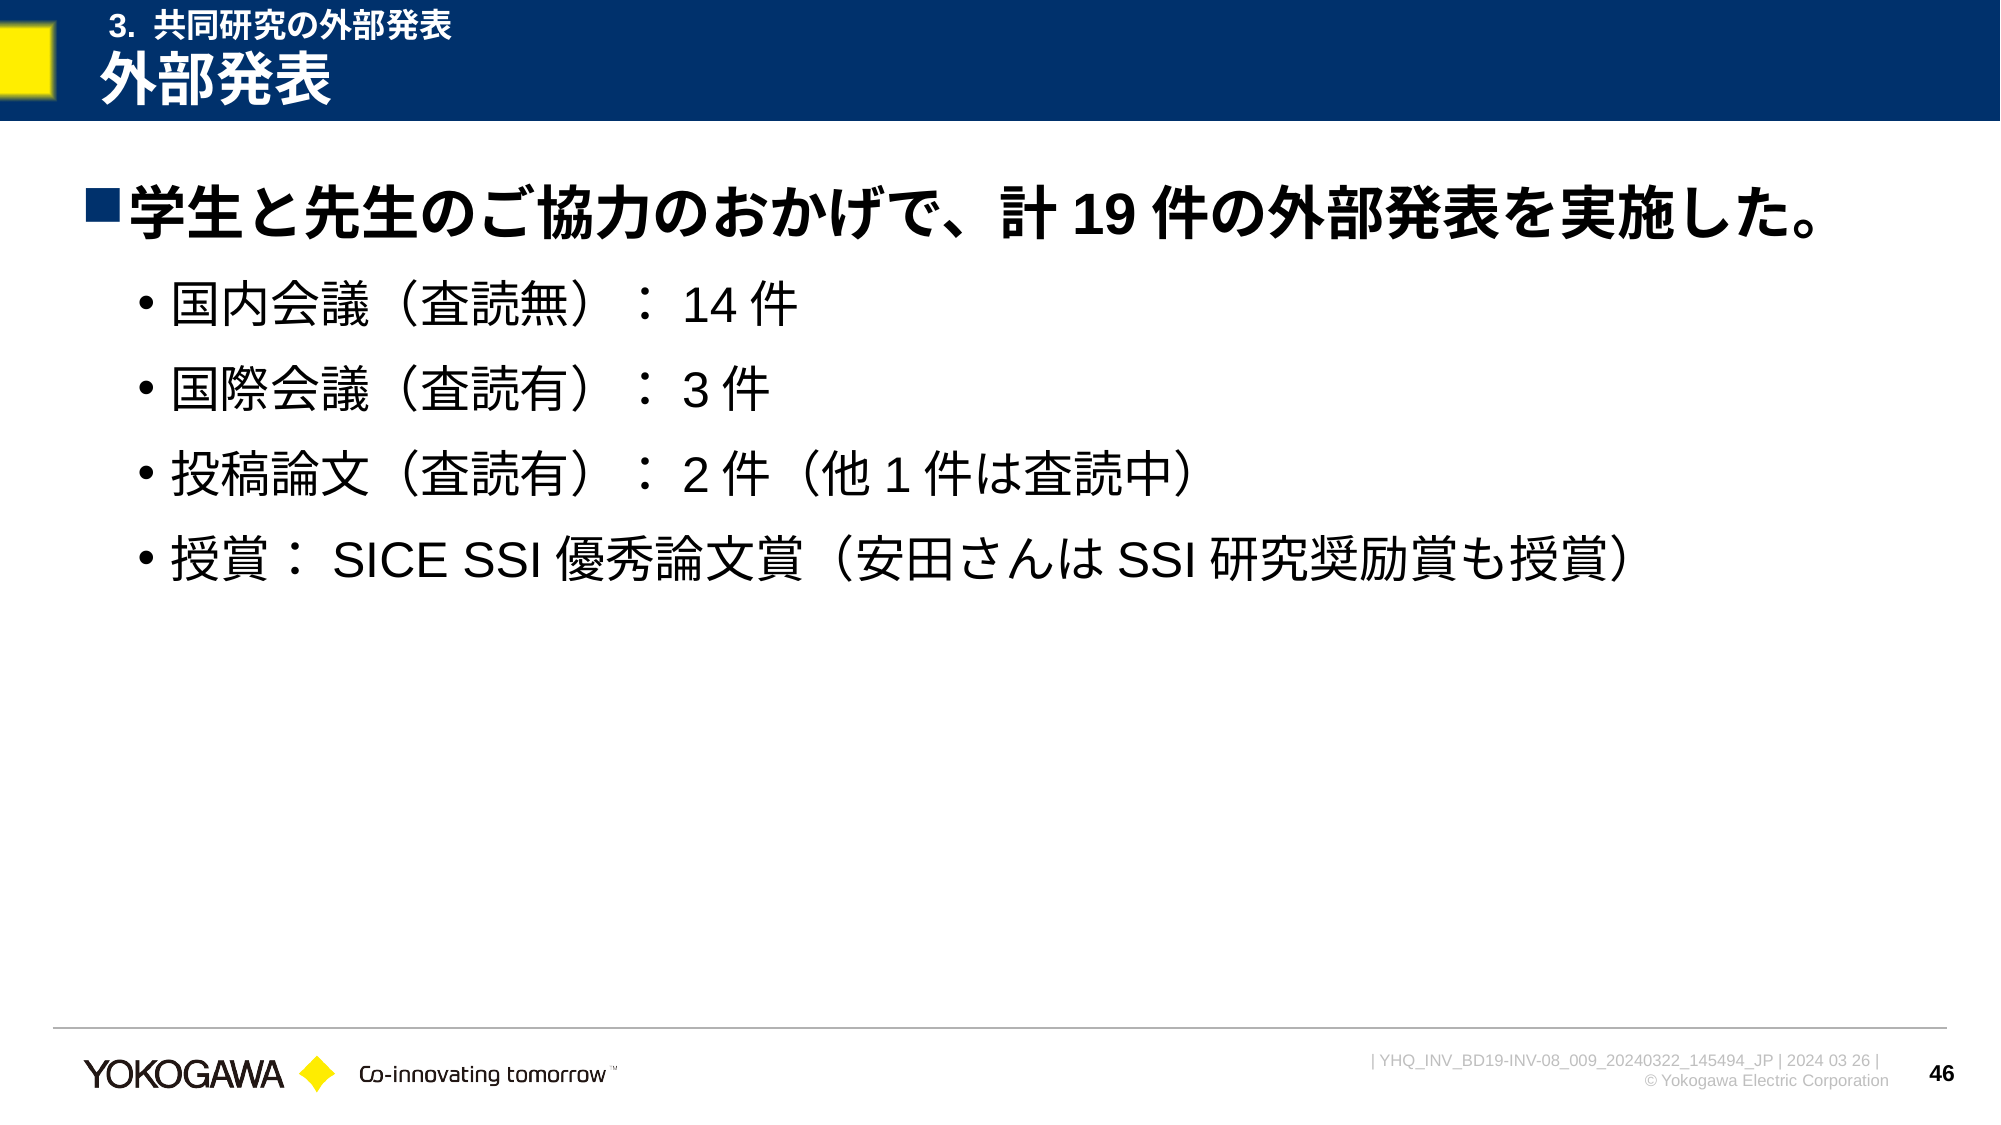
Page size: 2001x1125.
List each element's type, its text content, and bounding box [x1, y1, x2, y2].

text_box 3. 共同研究の外部発表 [93, 0, 836, 52]
picture [0, 6, 69, 115]
title 外部発表 [84, 39, 1955, 125]
slide_number 46 [1904, 1042, 1970, 1103]
text_box 学生と先生のご協力のおかげで、計19件の外部発表を実施した。 国内会議（査読無）：14件 国際会議（査読有）：3件 投稿論文（査読有）：2件（他1件は査読中） 授賞：SICE SSI優秀論文賞（安田さんはSSI研究奨励賞も授賞） [66, 176, 1932, 270]
picture [83, 1055, 617, 1093]
